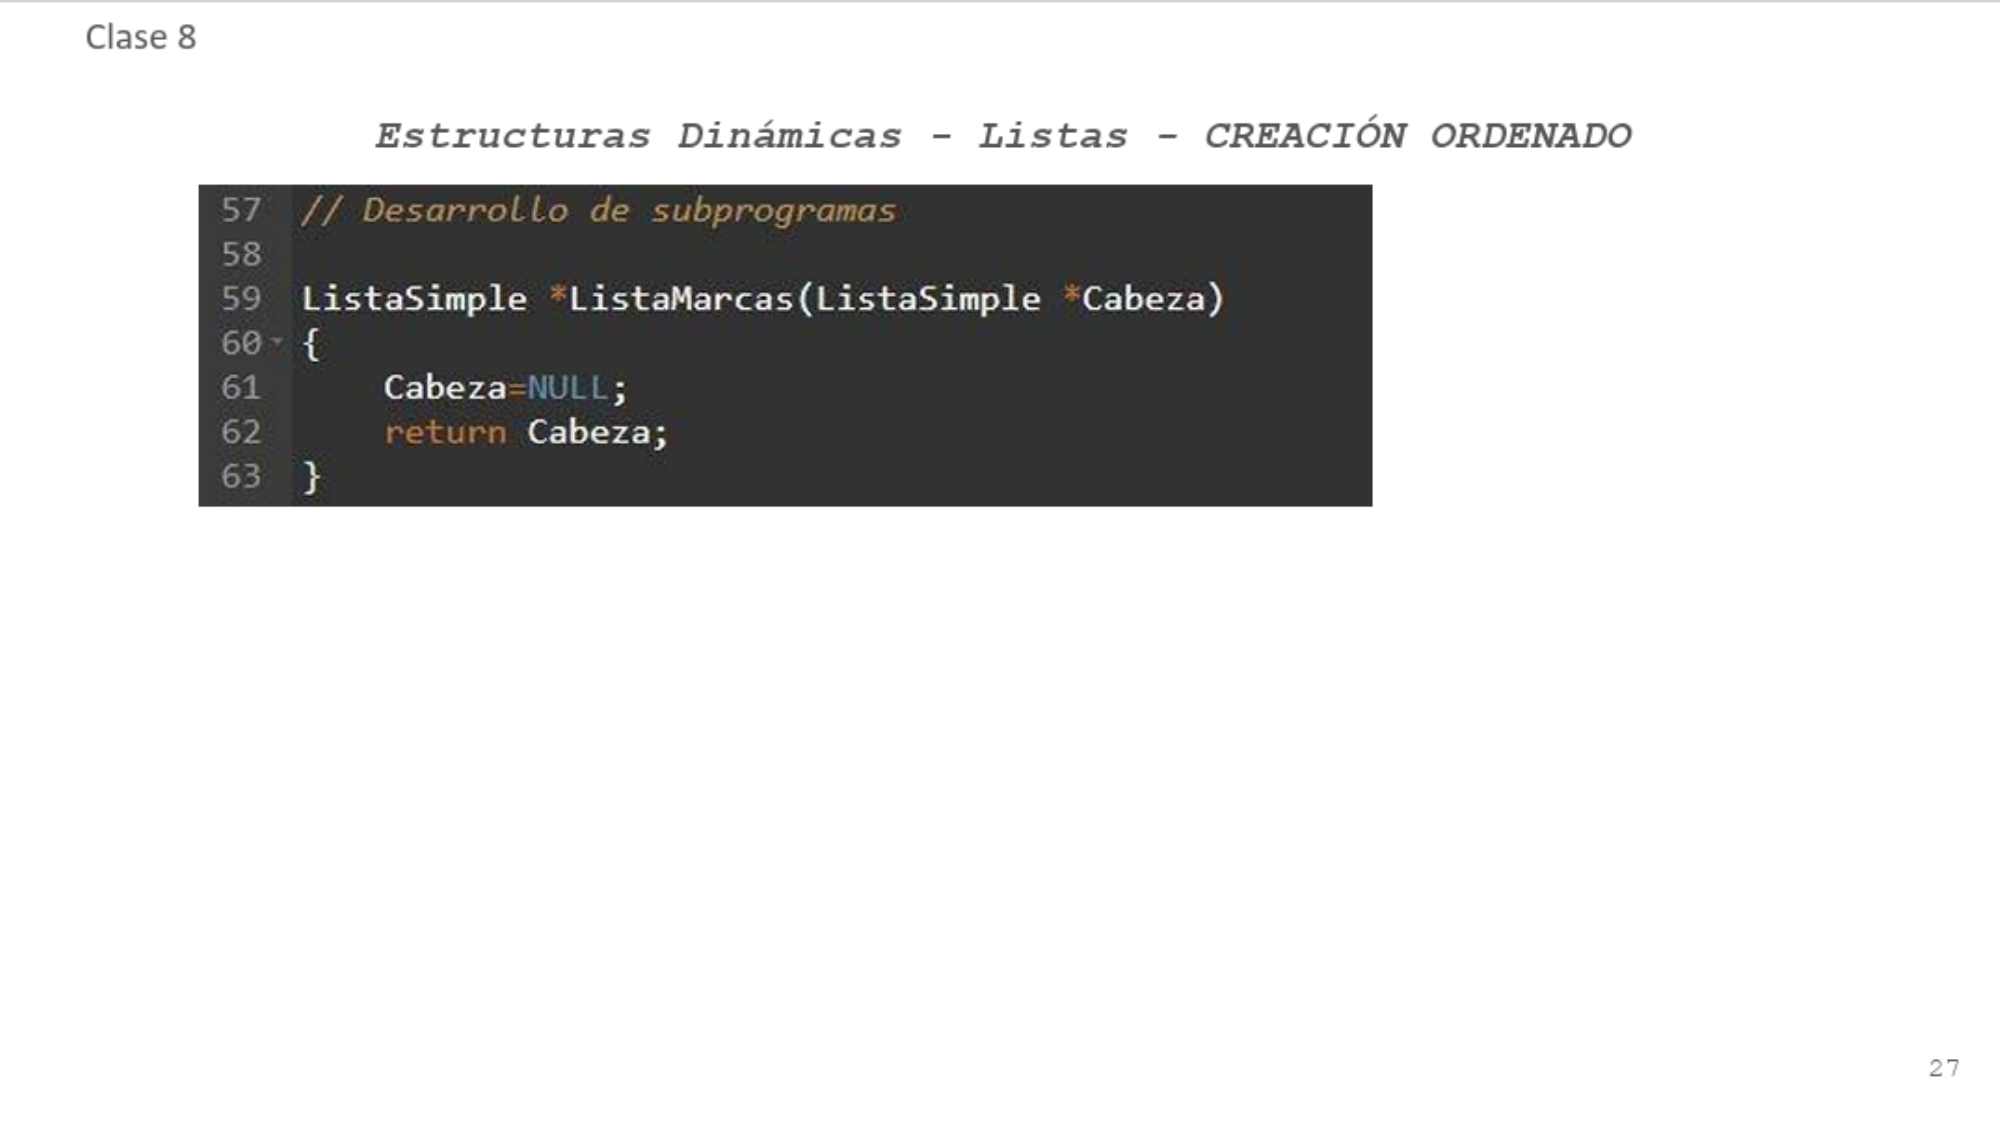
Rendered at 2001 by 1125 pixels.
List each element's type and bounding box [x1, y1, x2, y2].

list [0, 0, 2000, 1125]
